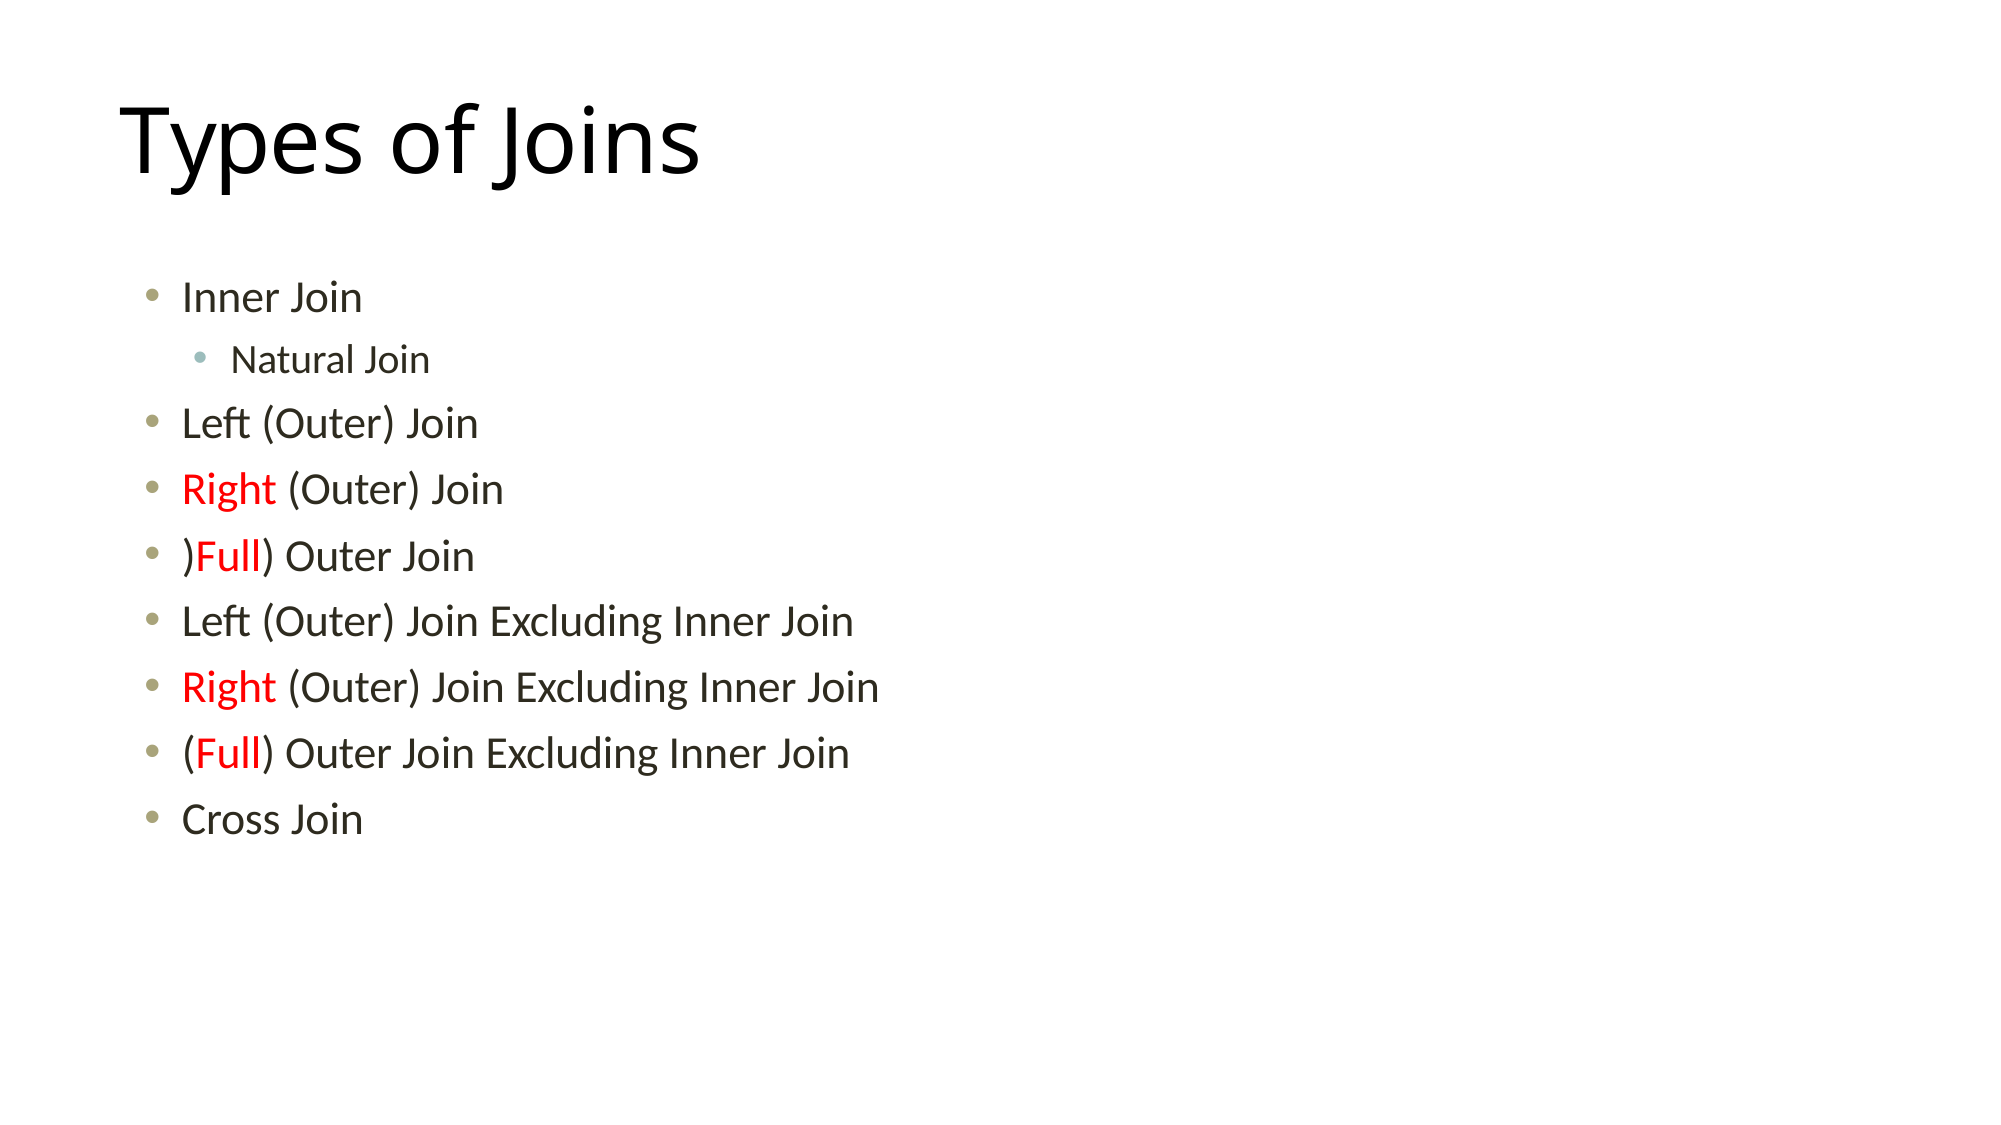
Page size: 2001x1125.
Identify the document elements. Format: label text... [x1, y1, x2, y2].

text_box Inner Join Natural Join Left (Outer) Join Right (Outer) Join )Full) Outer Join Left (Outer) Join Excluding Inner Join Right (Outer) Join Excluding Inner Join (Full) Outer Join Excluding Inner Join Cross Join [142, 253, 1136, 845]
title Types of Joins [117, 41, 843, 232]
